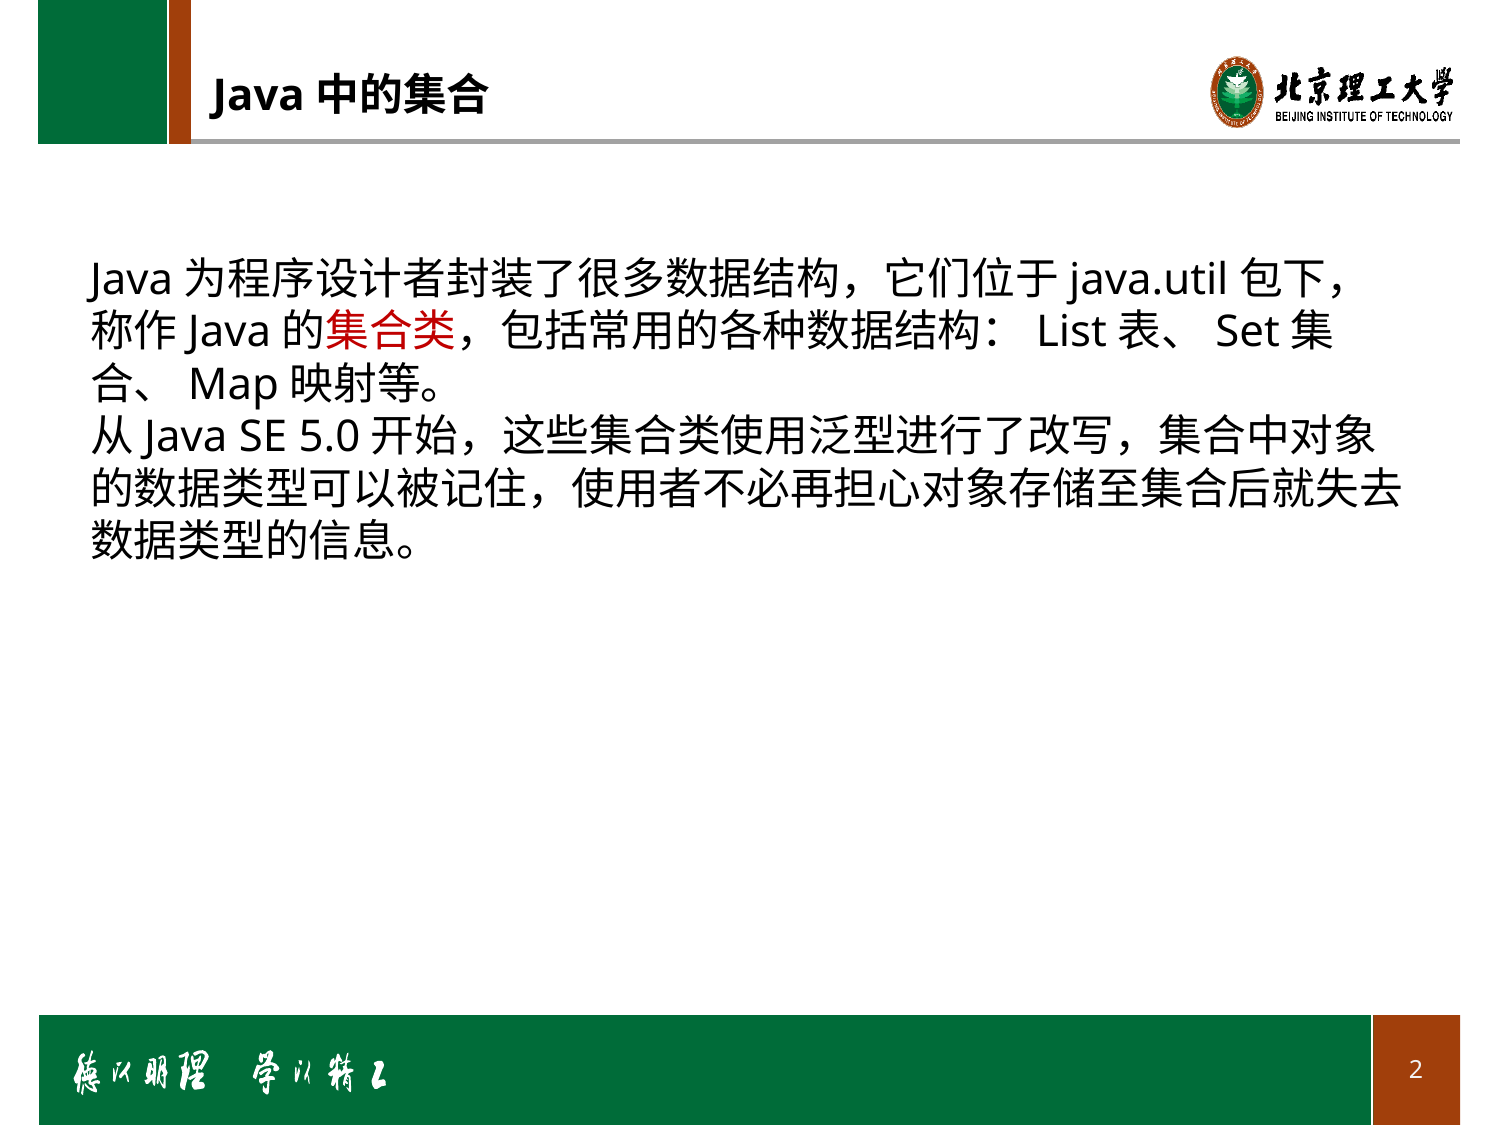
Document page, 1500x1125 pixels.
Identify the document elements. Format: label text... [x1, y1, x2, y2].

list Java为程序设计者封装了很多数据结构，它们位于java.util包下，称作Java的集合类，包括常用的各种数据结构：List表、Set集合、Map映射等。 从Java SE 5.0开始，这些集合类使用泛型进行了改写，集合中对象的数据类型可以被记住，使用者不必再担心对象存储至集合后就失去数据类型的信息。 [75, 243, 1425, 986]
title Java中的集合 [197, 0, 1262, 198]
picture [1262, 56, 1453, 128]
